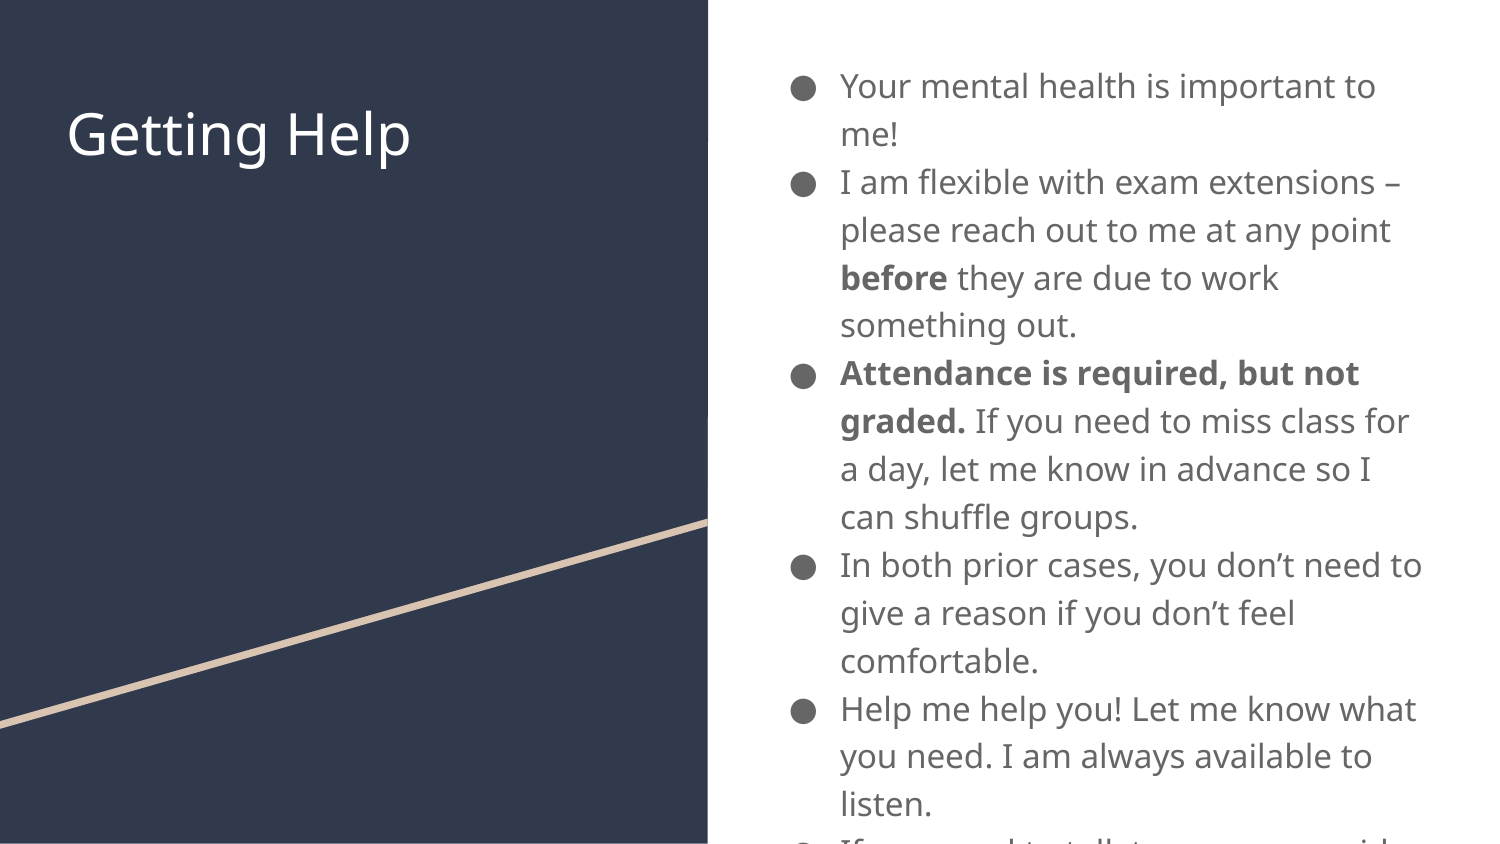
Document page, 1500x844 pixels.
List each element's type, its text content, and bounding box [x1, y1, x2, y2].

title Getting Help [51, 82, 660, 494]
list Your mental health is important to me! I am flexible with exam extensions – please reach out to me at any point before they are due to work something out. Attendance is required, but not graded. If you need to miss class for a day, let me know in advance so I can shuffle groups. In both prior cases, you don’t need to give a reason if you don’t feel comfortable. Help me help you! Let me know what you need. I am always available to listen. If you need to talk to someone aside from me or Jiayi, a link to the UMN mental health resources web page is linked in the syllabus. [750, 42, 1446, 805]
